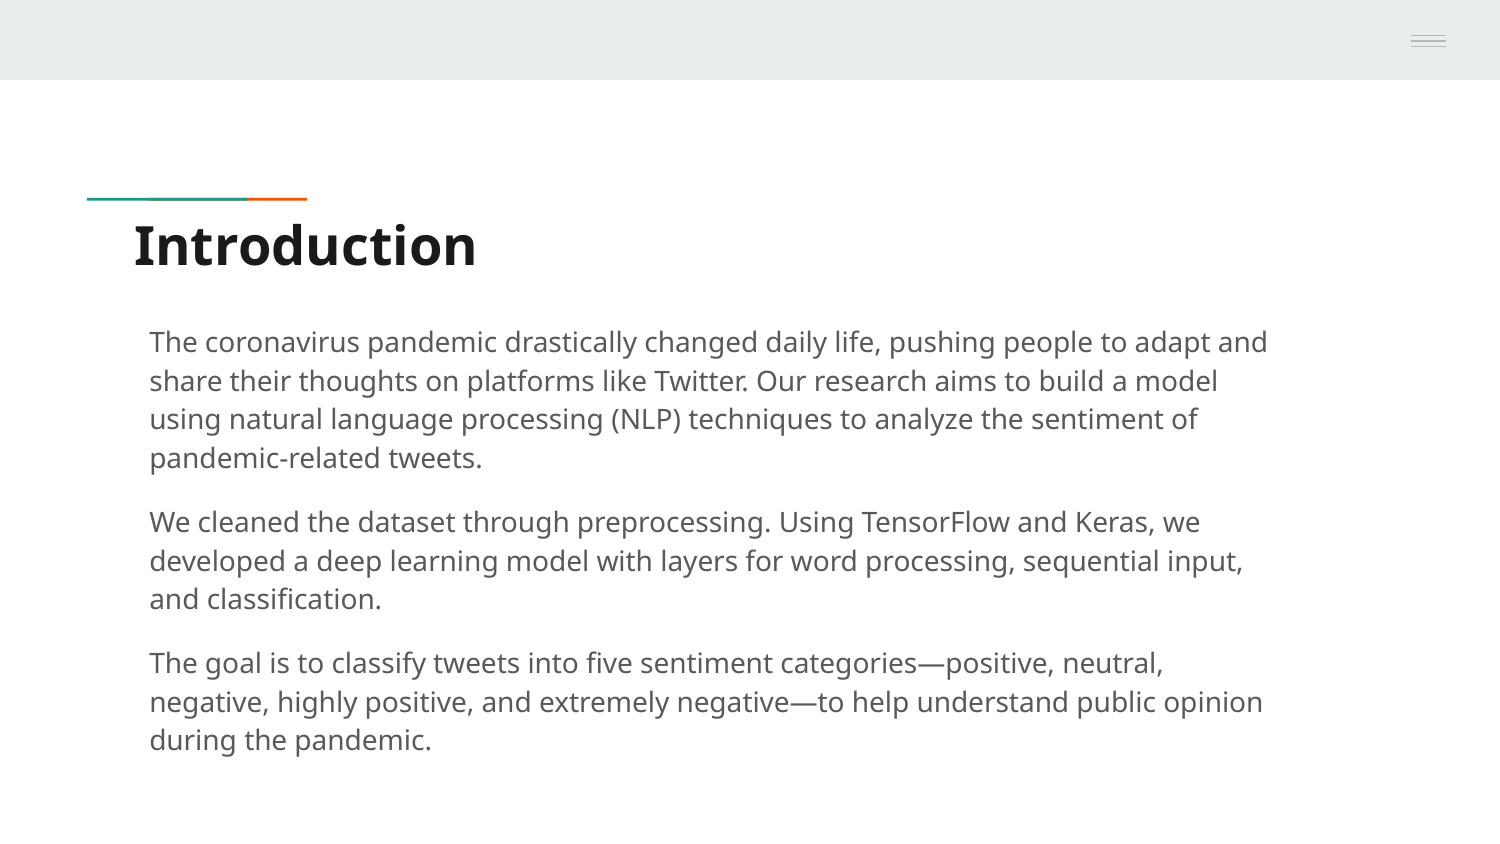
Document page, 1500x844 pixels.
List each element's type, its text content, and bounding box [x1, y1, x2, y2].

list The coronavirus pandemic drastically changed daily life, pushing people to adapt and share their thoughts on platforms like Twitter. Our research aims to build a model using natural language processing (NLP) techniques to analyze the sentiment of pandemic-related tweets. We cleaned the dataset through preprocessing. Using TensorFlow and Keras, we developed a deep learning model with layers for word processing, sequential input, and classification. The goal is to classify tweets into five sentiment categories—positive, neutral, negative, highly positive, and extremely negative—to help understand public opinion during the pandemic. [134, 304, 1303, 772]
title Introduction [119, 196, 1381, 284]
